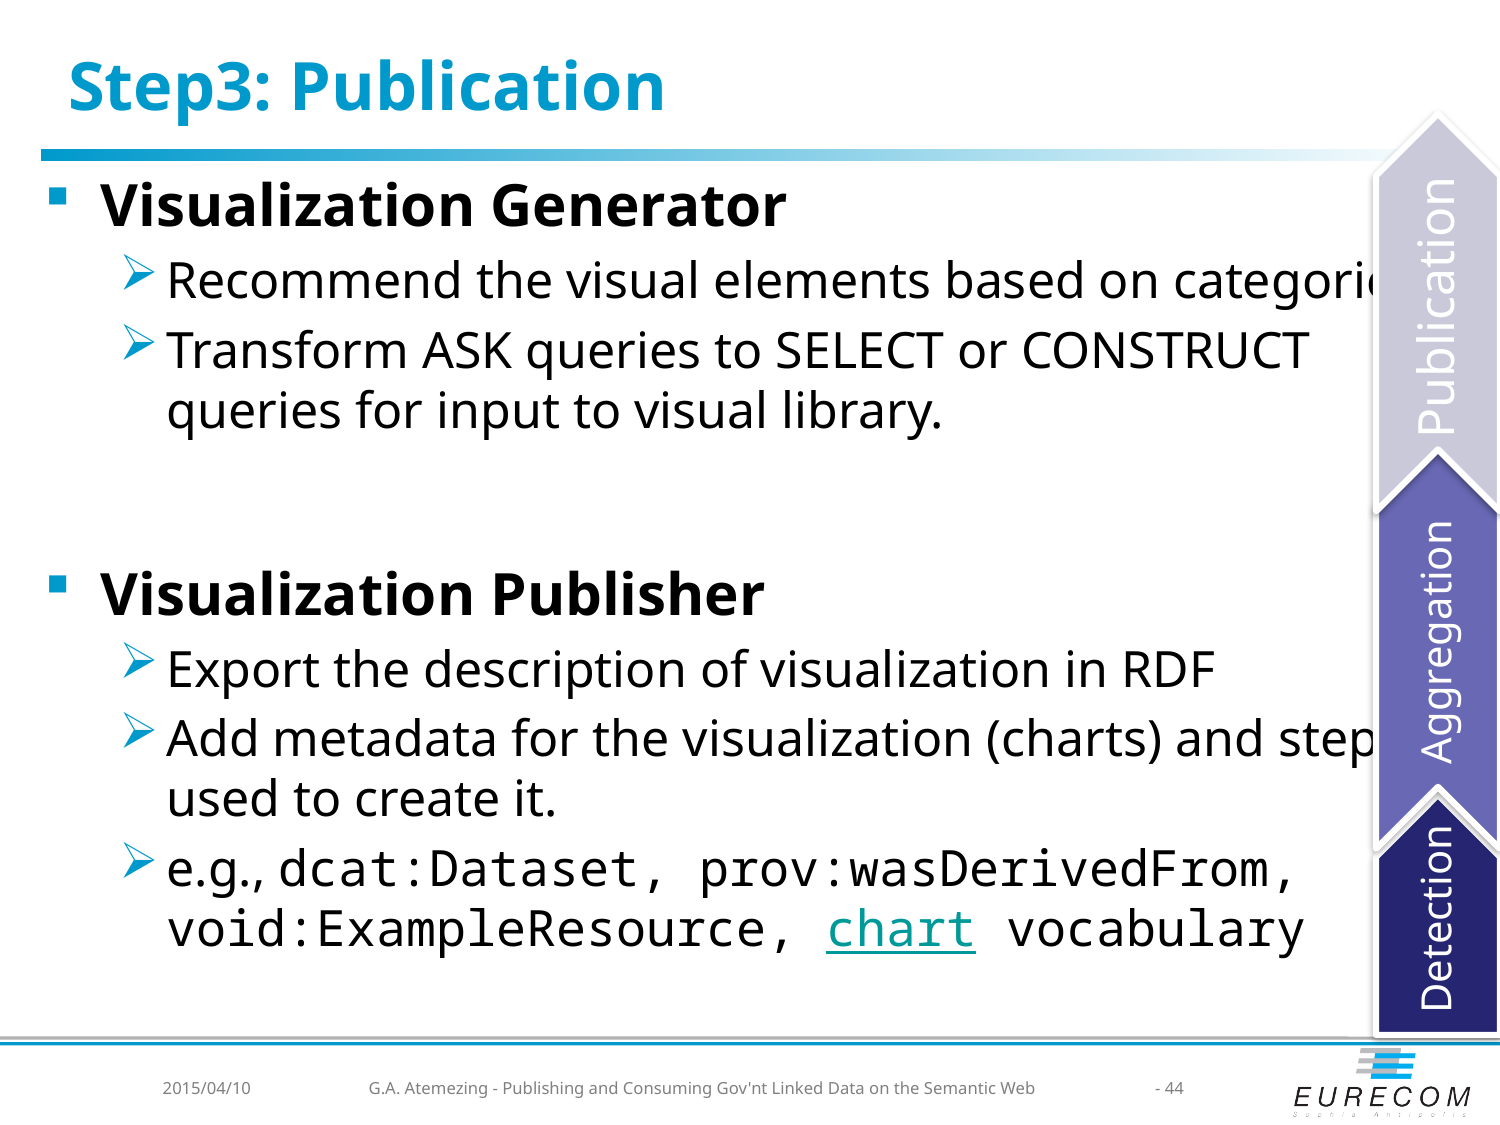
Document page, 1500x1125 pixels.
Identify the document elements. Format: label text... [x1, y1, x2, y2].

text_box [1238, 250, 1500, 375]
title Step3: Publication [52, 30, 1460, 138]
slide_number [147, 1070, 325, 1103]
list Visualization Generator Recommend the visual elements based on categories Transform ASK queries to SELECT or CONSTRUCT queries for input to visual library. Visualization Publisher Export the description of visualization in RDF Add metadata for the visualization (charts) and steps used to create it. e.g., dcat:Dataset, prov:wasDerivedFrom, void:ExampleResource, chart vocabulary [29, 160, 1384, 1000]
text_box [1236, 584, 1500, 710]
slide_number - 44 [1080, 1070, 1200, 1103]
footer G.A. Atemezing - Publishing and Consuming Gov'nt Linked Data on the Semantic Web [336, 1070, 1069, 1107]
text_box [1317, 852, 1500, 978]
picture [1293, 1048, 1477, 1118]
